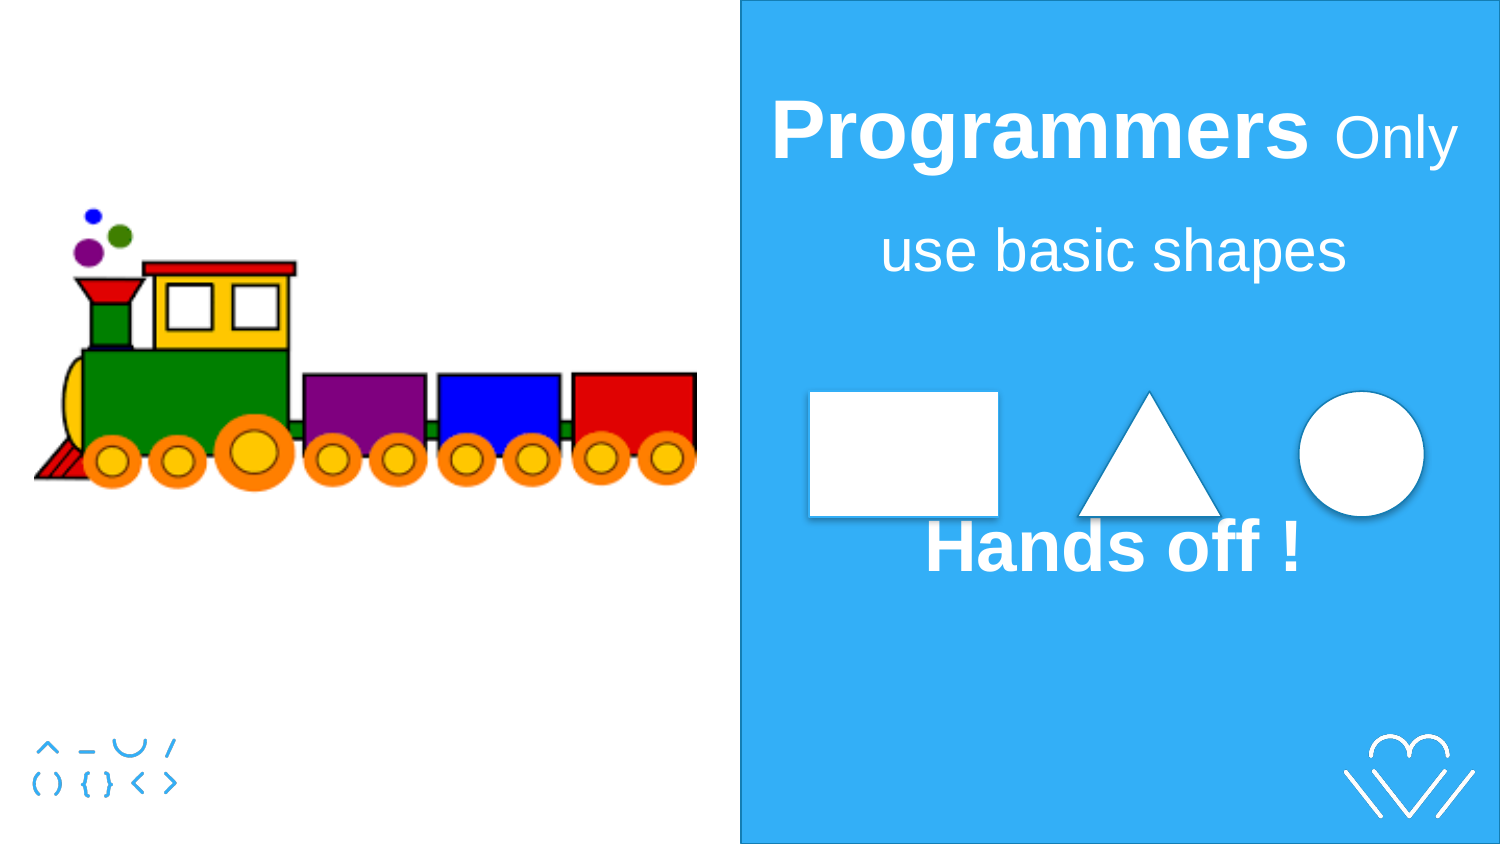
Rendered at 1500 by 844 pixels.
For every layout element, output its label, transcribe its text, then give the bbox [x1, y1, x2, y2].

list Programmers Only use basic shapes Hands off ! [753, 11, 1476, 808]
picture [26, 733, 183, 803]
text_box [0, 11, 723, 701]
picture [1323, 716, 1497, 844]
text_box [1297, 390, 1426, 518]
text_box [808, 390, 999, 518]
picture [34, 185, 698, 518]
text_box [1076, 390, 1223, 518]
